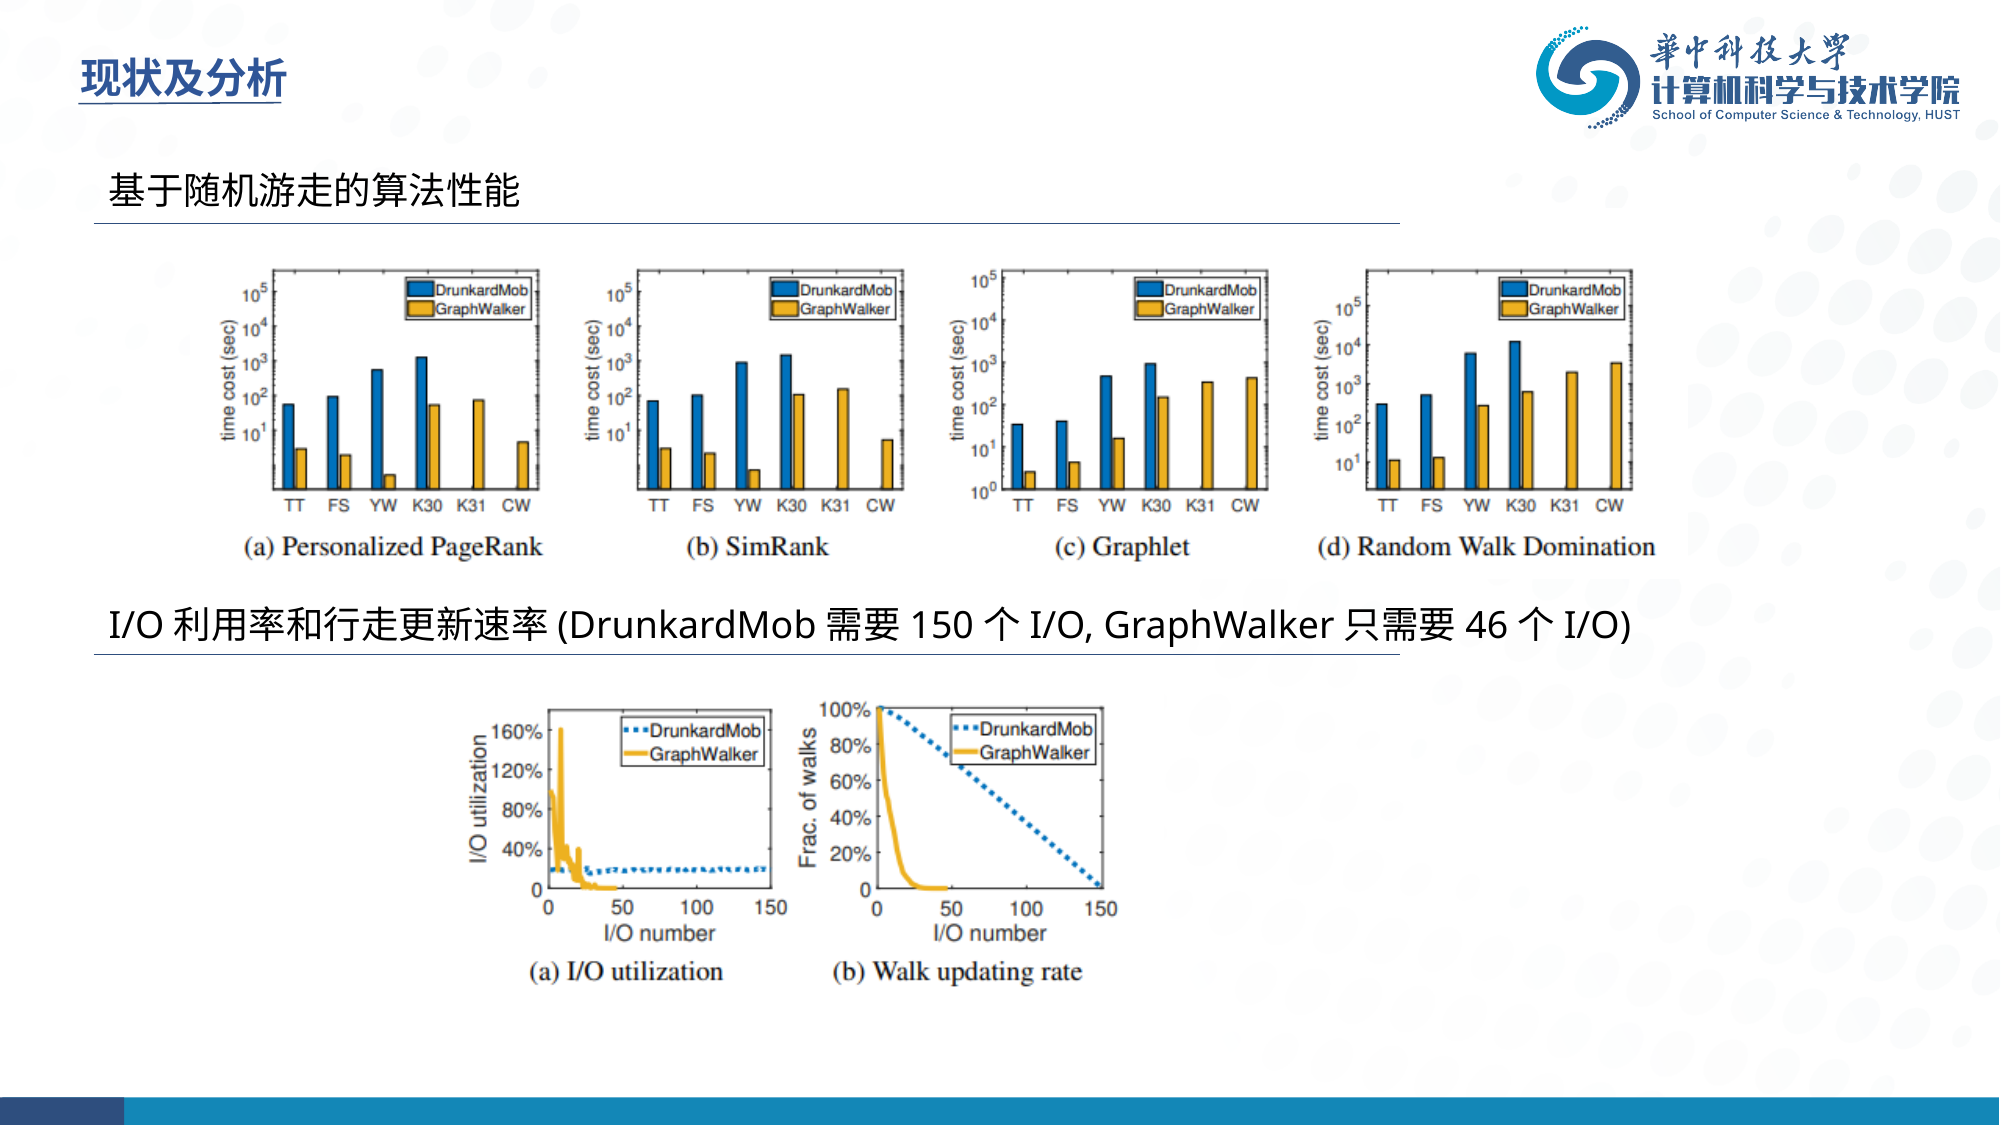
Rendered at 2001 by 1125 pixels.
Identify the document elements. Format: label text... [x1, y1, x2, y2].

text_box 现状及分析 [65, 19, 304, 110]
text_box I/O利用率和行走更新速率(DrunkardMob需要150个I/O, GraphWalker只需要46个I/O) [93, 594, 1688, 654]
picture [1536, 26, 1960, 130]
picture [1536, 26, 1579, 64]
picture [190, 208, 1688, 579]
text_box 基于随机游走的算法性能 [93, 159, 1688, 220]
picture [421, 684, 1164, 996]
